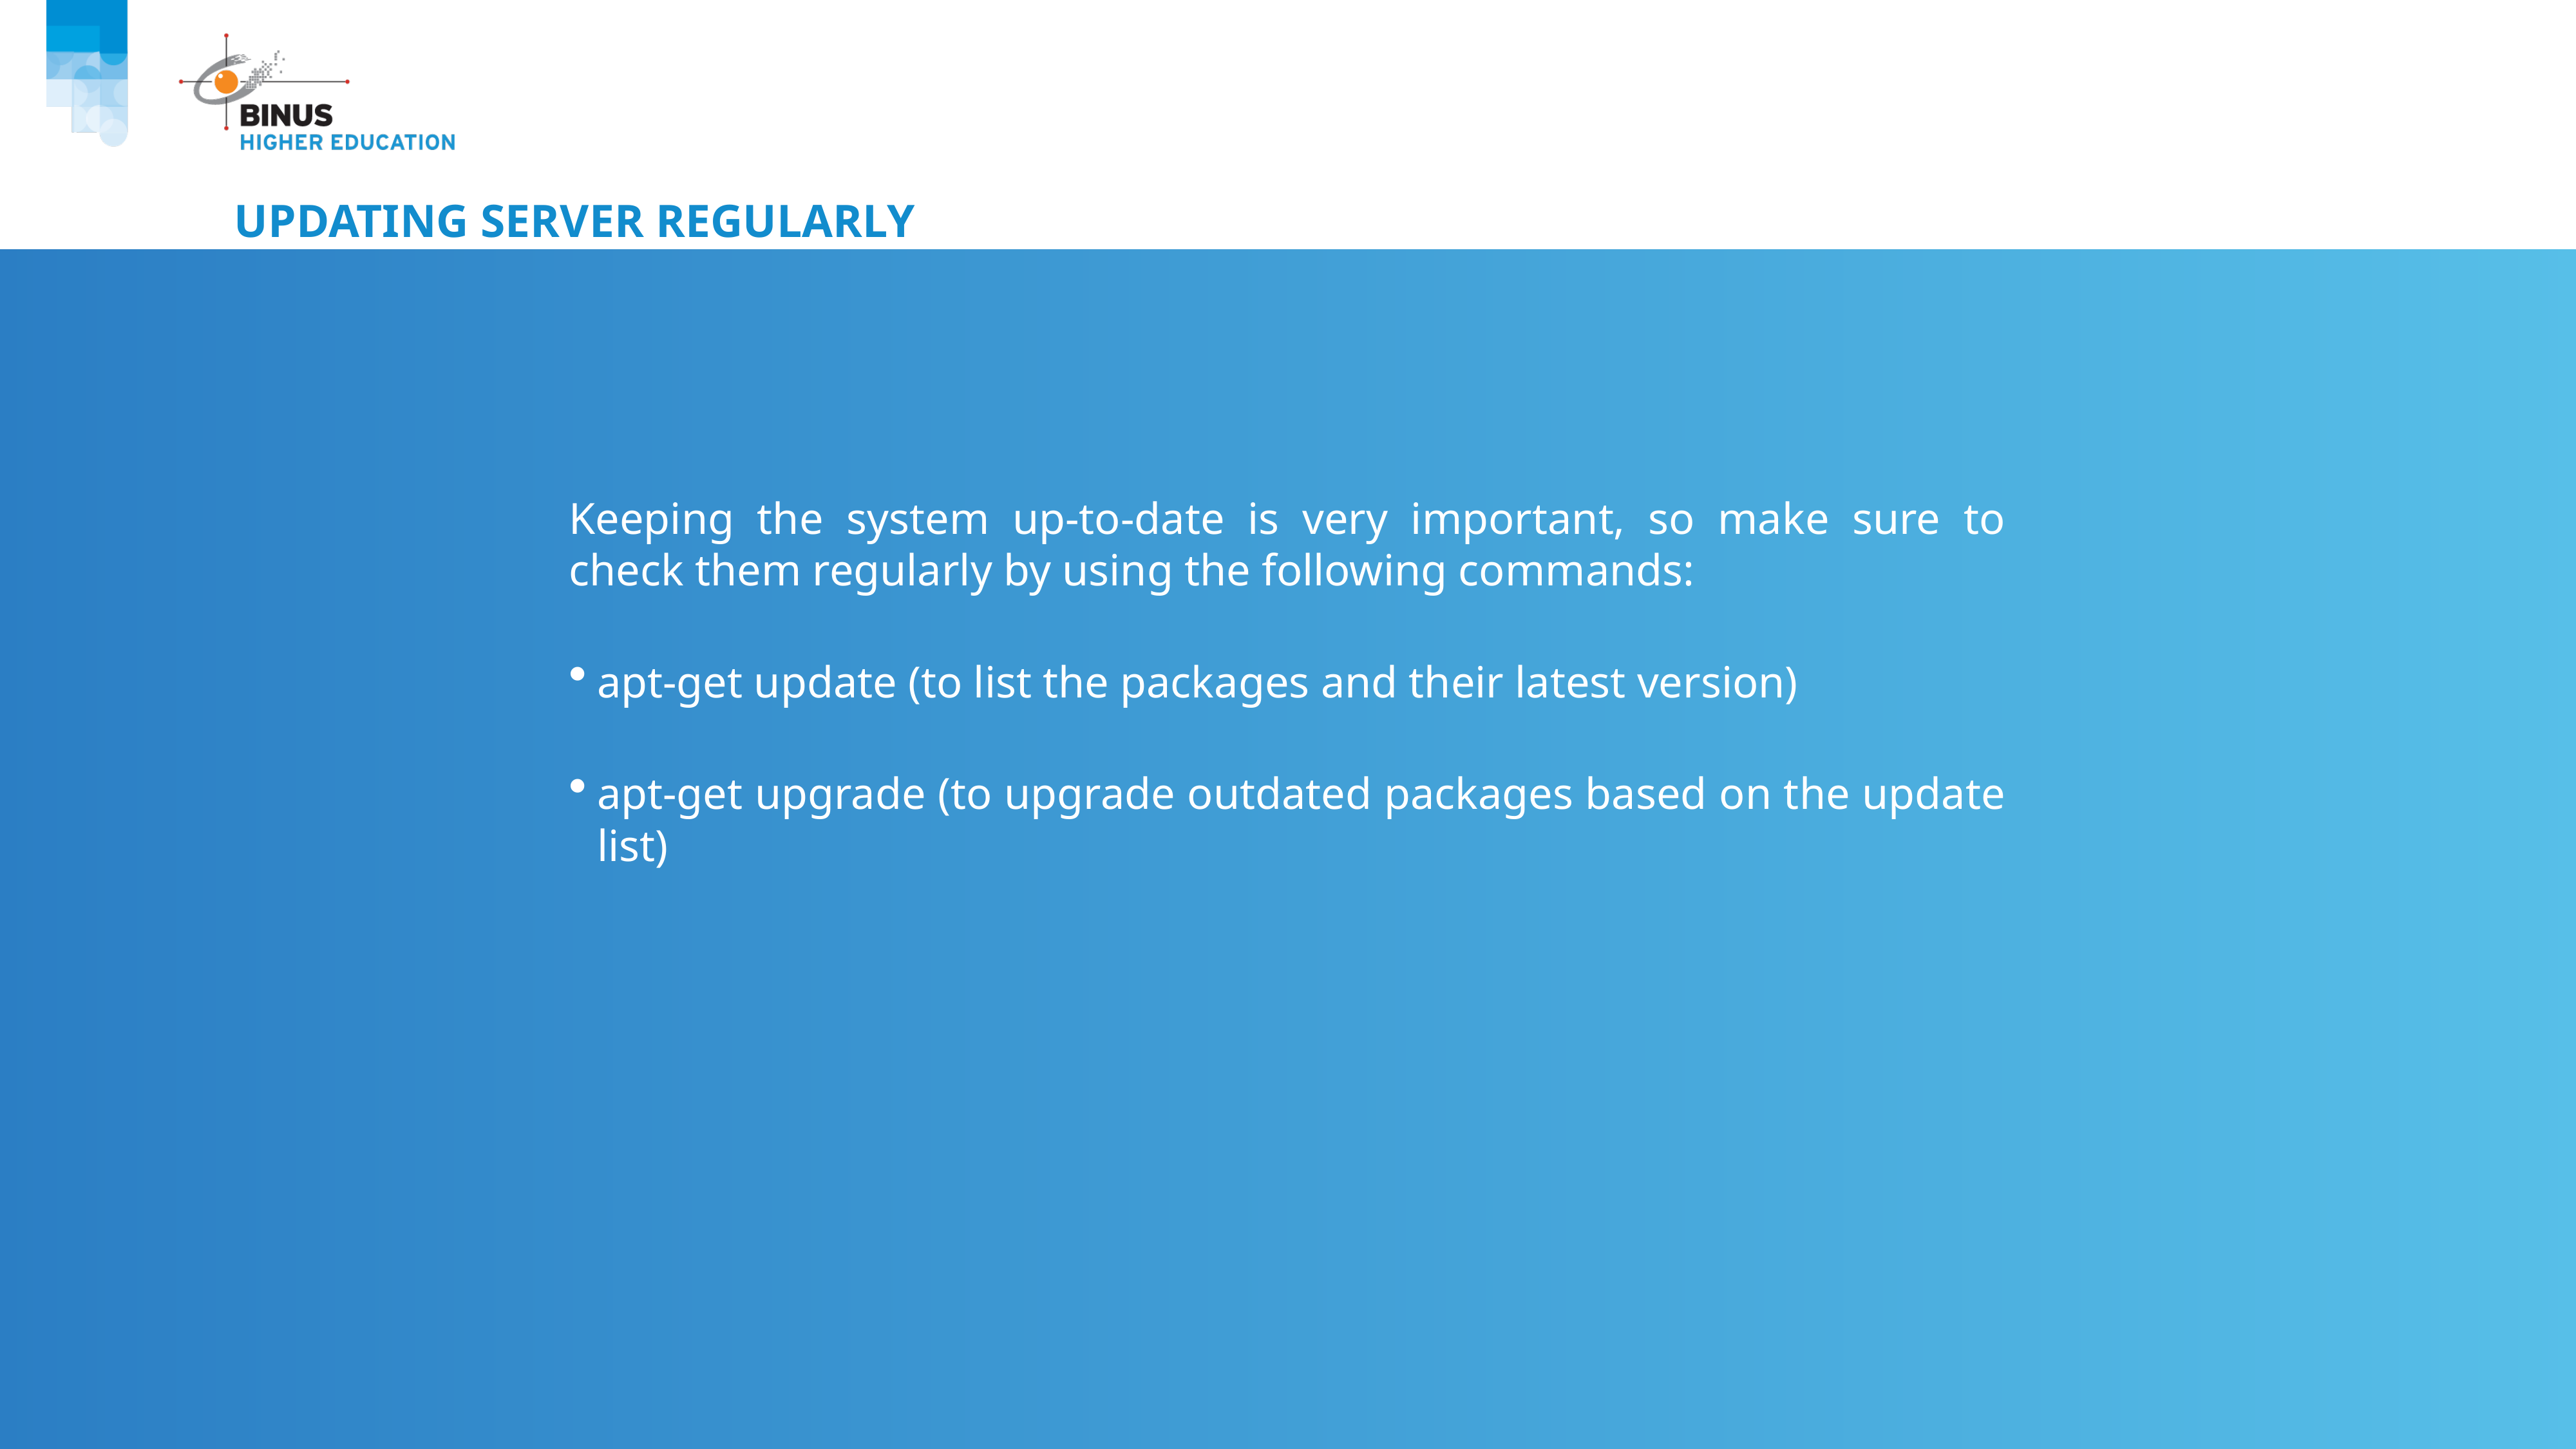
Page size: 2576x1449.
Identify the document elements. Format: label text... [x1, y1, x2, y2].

title Updating Server Regularly [228, 197, 1784, 252]
list Keeping the system up-to-date is very important, so make sure to check them regularly by using the following commands: apt-get update (to list the packages and their latest version) apt-get upgrade (to upgrade outdated packages based on the update list) [563, 485, 2013, 964]
picture [46, 0, 455, 154]
